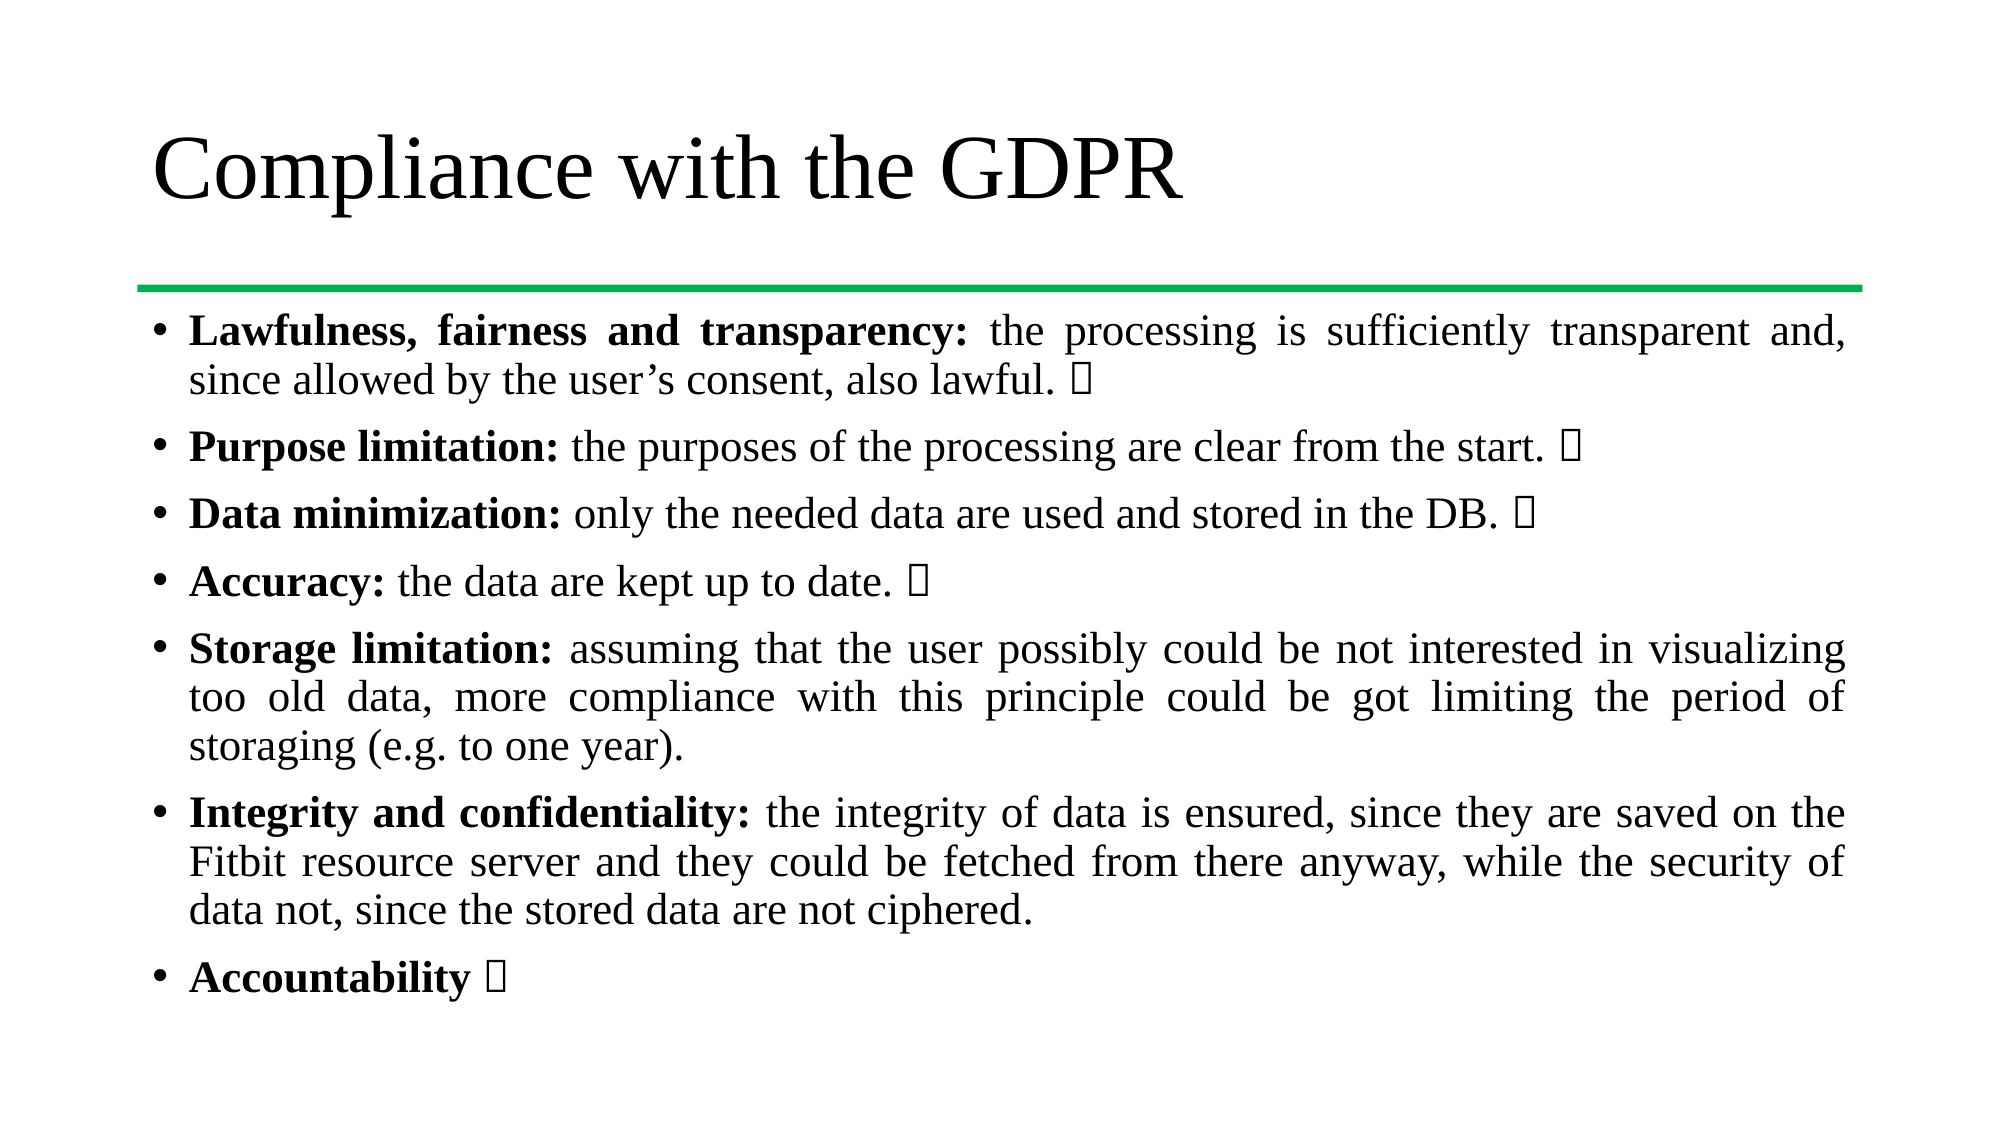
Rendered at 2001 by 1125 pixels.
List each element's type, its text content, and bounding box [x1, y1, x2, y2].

title Compliance with the GDPR [137, 59, 1863, 278]
text_box [136, 284, 1863, 293]
list Lawfulness, fairness and transparency: the processing is sufficiently transparent and, since allowed by the user’s consent, also lawful.  Purpose limitation: the purposes of the processing are clear from the start.  Data minimization: only the needed data are used and stored in the DB.  Accuracy: the data are kept up to date.  Storage limitation: assuming that the user possibly could be not interested in visualizing too old data, more compliance with this principle could be got limiting the period of storaging (e.g. to one year). Integrity and confidentiality: the integrity of data is ensured, since they are saved on the Fitbit resource server and they could be fetched from there anyway, while the security of data not, since the stored data are not ciphered. Accountability  [137, 299, 1863, 1014]
